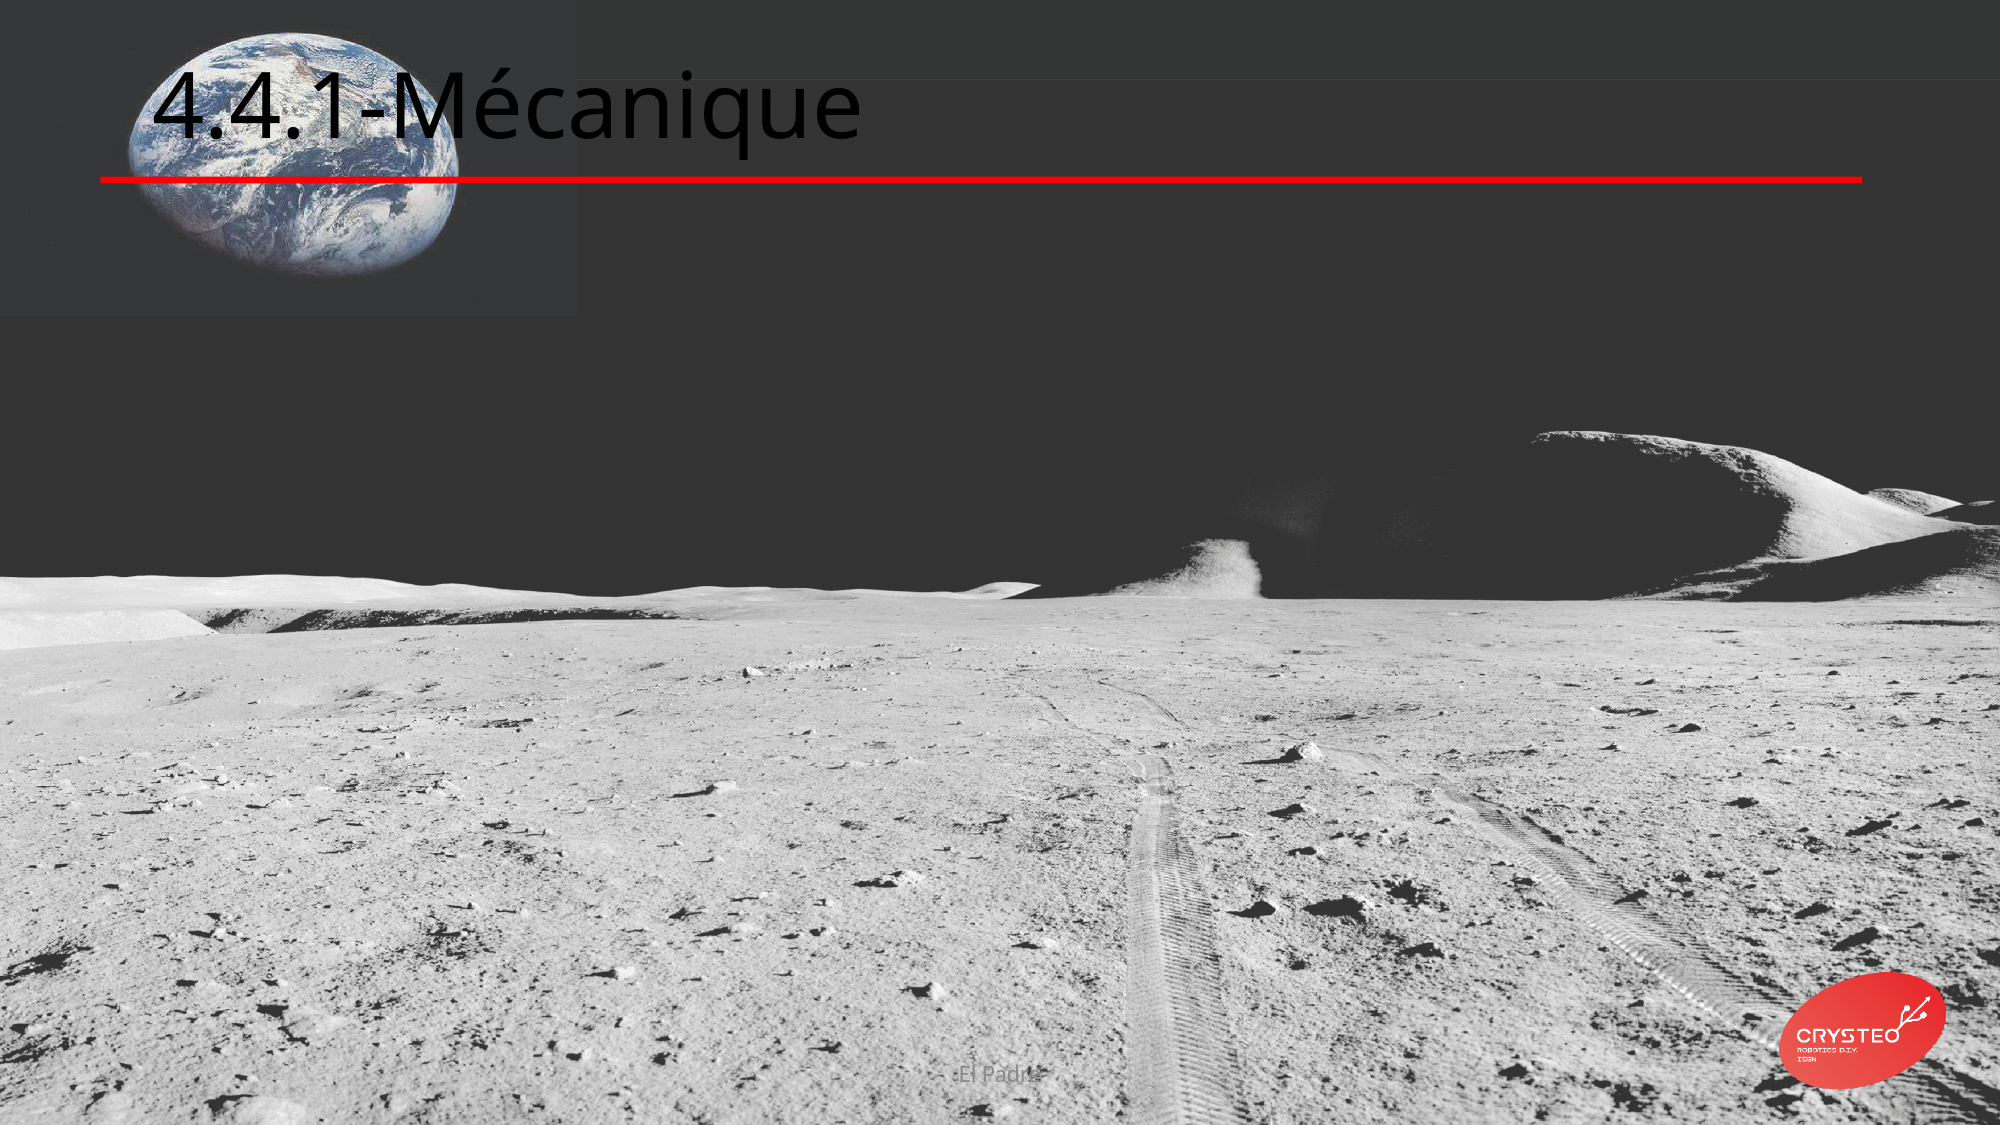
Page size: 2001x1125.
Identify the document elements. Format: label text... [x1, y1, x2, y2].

picture [1779, 972, 1946, 1089]
slide_number 24 [1412, 1042, 1863, 1103]
text_box 4.4.1-Mécanique [137, 181, 1863, 218]
text_box 4.4.1-Mécanique [137, 0, 1863, 179]
footer El Padre [662, 1042, 1338, 1103]
